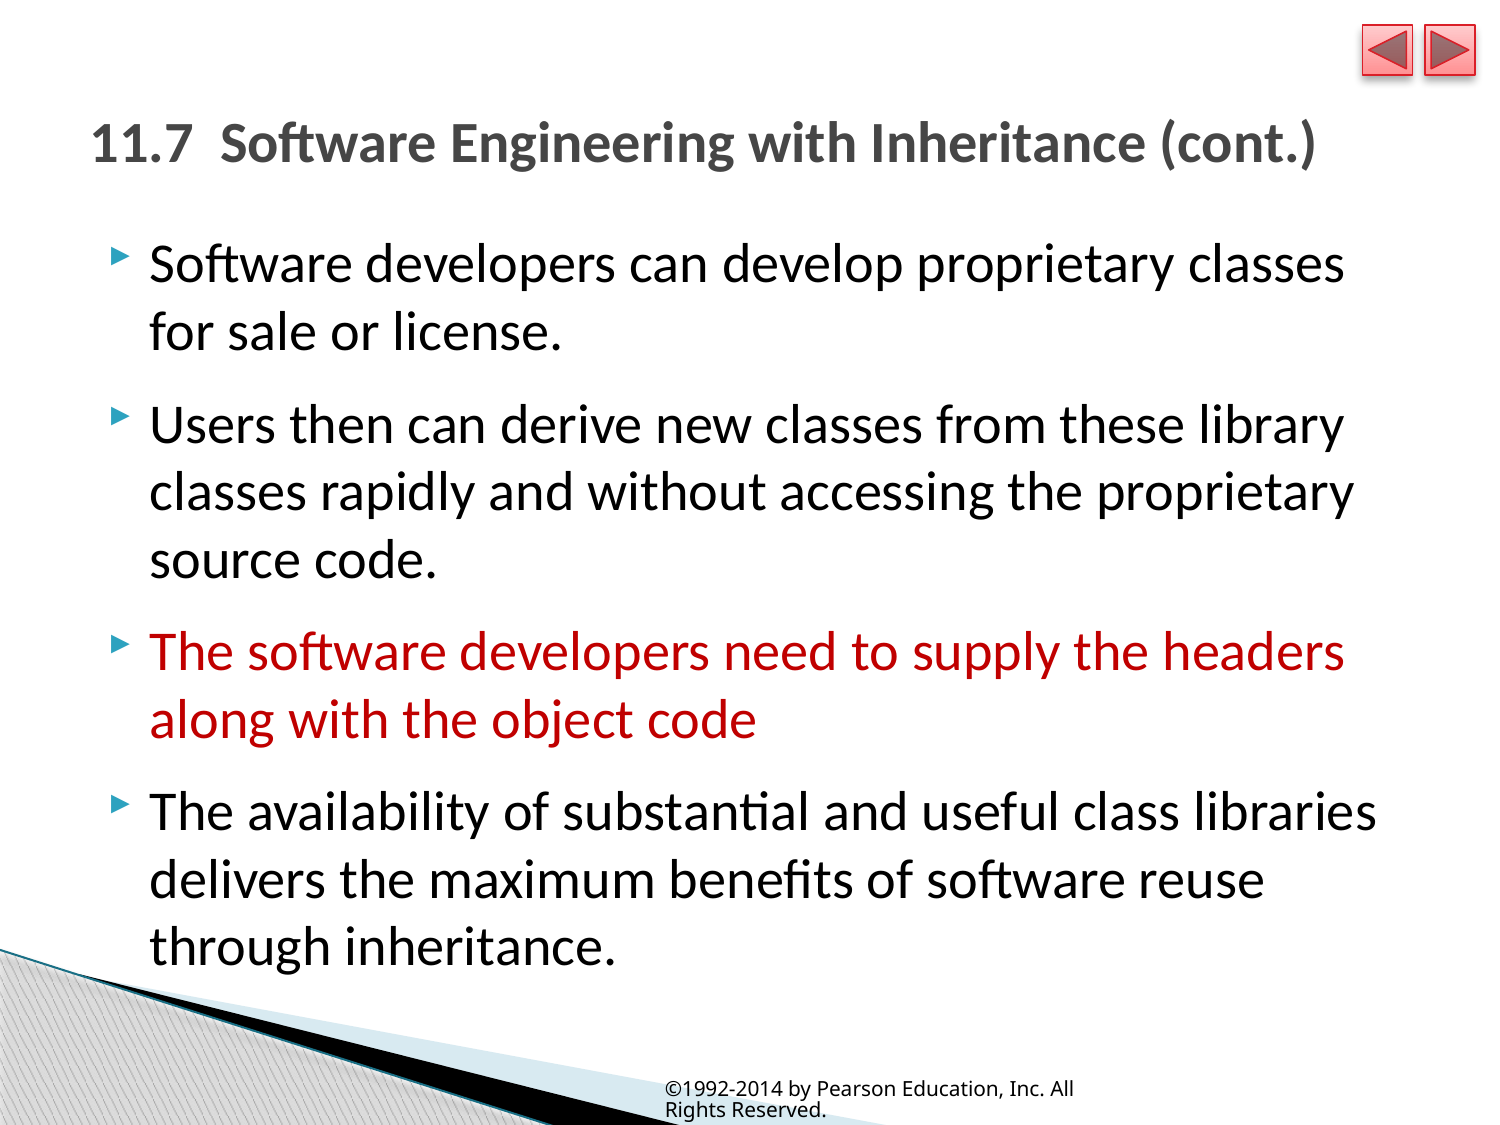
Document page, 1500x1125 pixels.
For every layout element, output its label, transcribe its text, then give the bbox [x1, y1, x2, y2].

list Software developers can develop proprietary classes for sale or license. Users then can derive new classes from these library classes rapidly and without accessing the proprietary source code. The software developers need to supply the headers along with the object code The availability of substantial and useful class libraries delivers the maximum benefits of software reuse through inheritance. [75, 219, 1425, 962]
title 11.7 Software Engineering with Inheritance (cont.) [75, 45, 1425, 219]
footer ©1992-2014 by Pearson Education, Inc. All Rights Reserved. [650, 1051, 1105, 1112]
